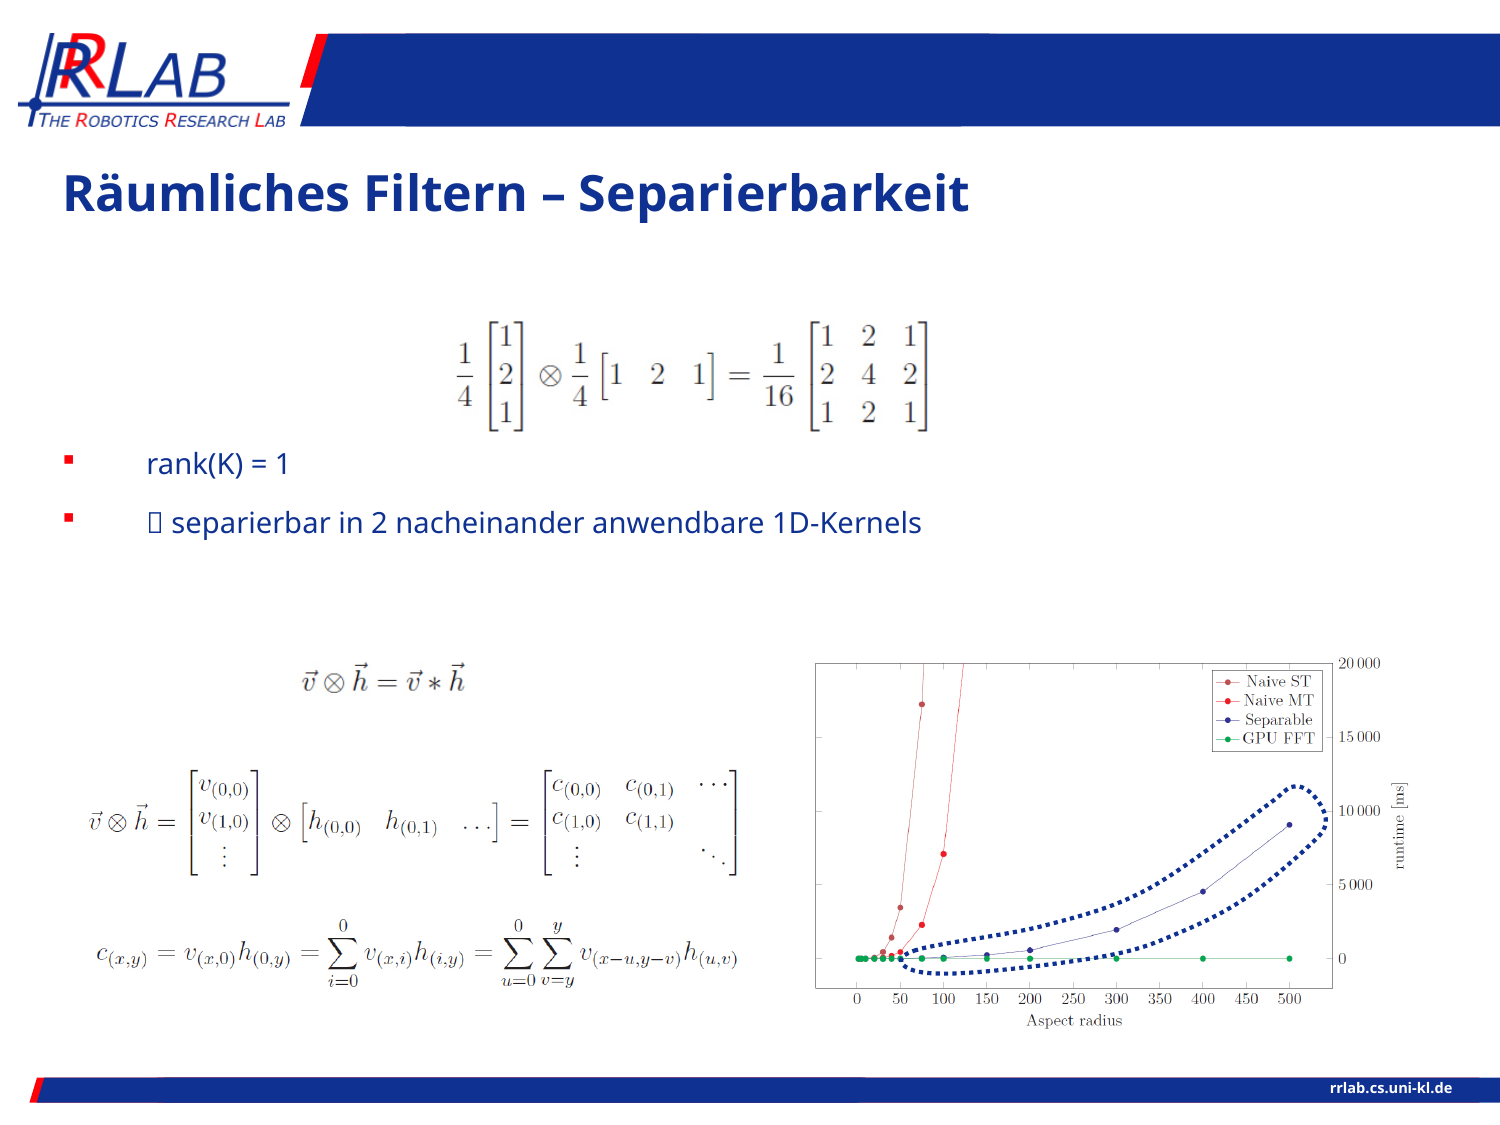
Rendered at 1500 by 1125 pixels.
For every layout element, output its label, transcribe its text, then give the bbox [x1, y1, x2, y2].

picture [71, 763, 745, 996]
list rank(K) = 1  separierbar in 2 nacheinander anwendbare 1D-Kernels [47, 219, 1483, 598]
picture [277, 653, 500, 709]
picture [17, 33, 290, 127]
title Räumliches Filtern – Separierbarkeit [47, 153, 1453, 231]
picture [442, 303, 951, 450]
picture [808, 653, 1419, 1031]
